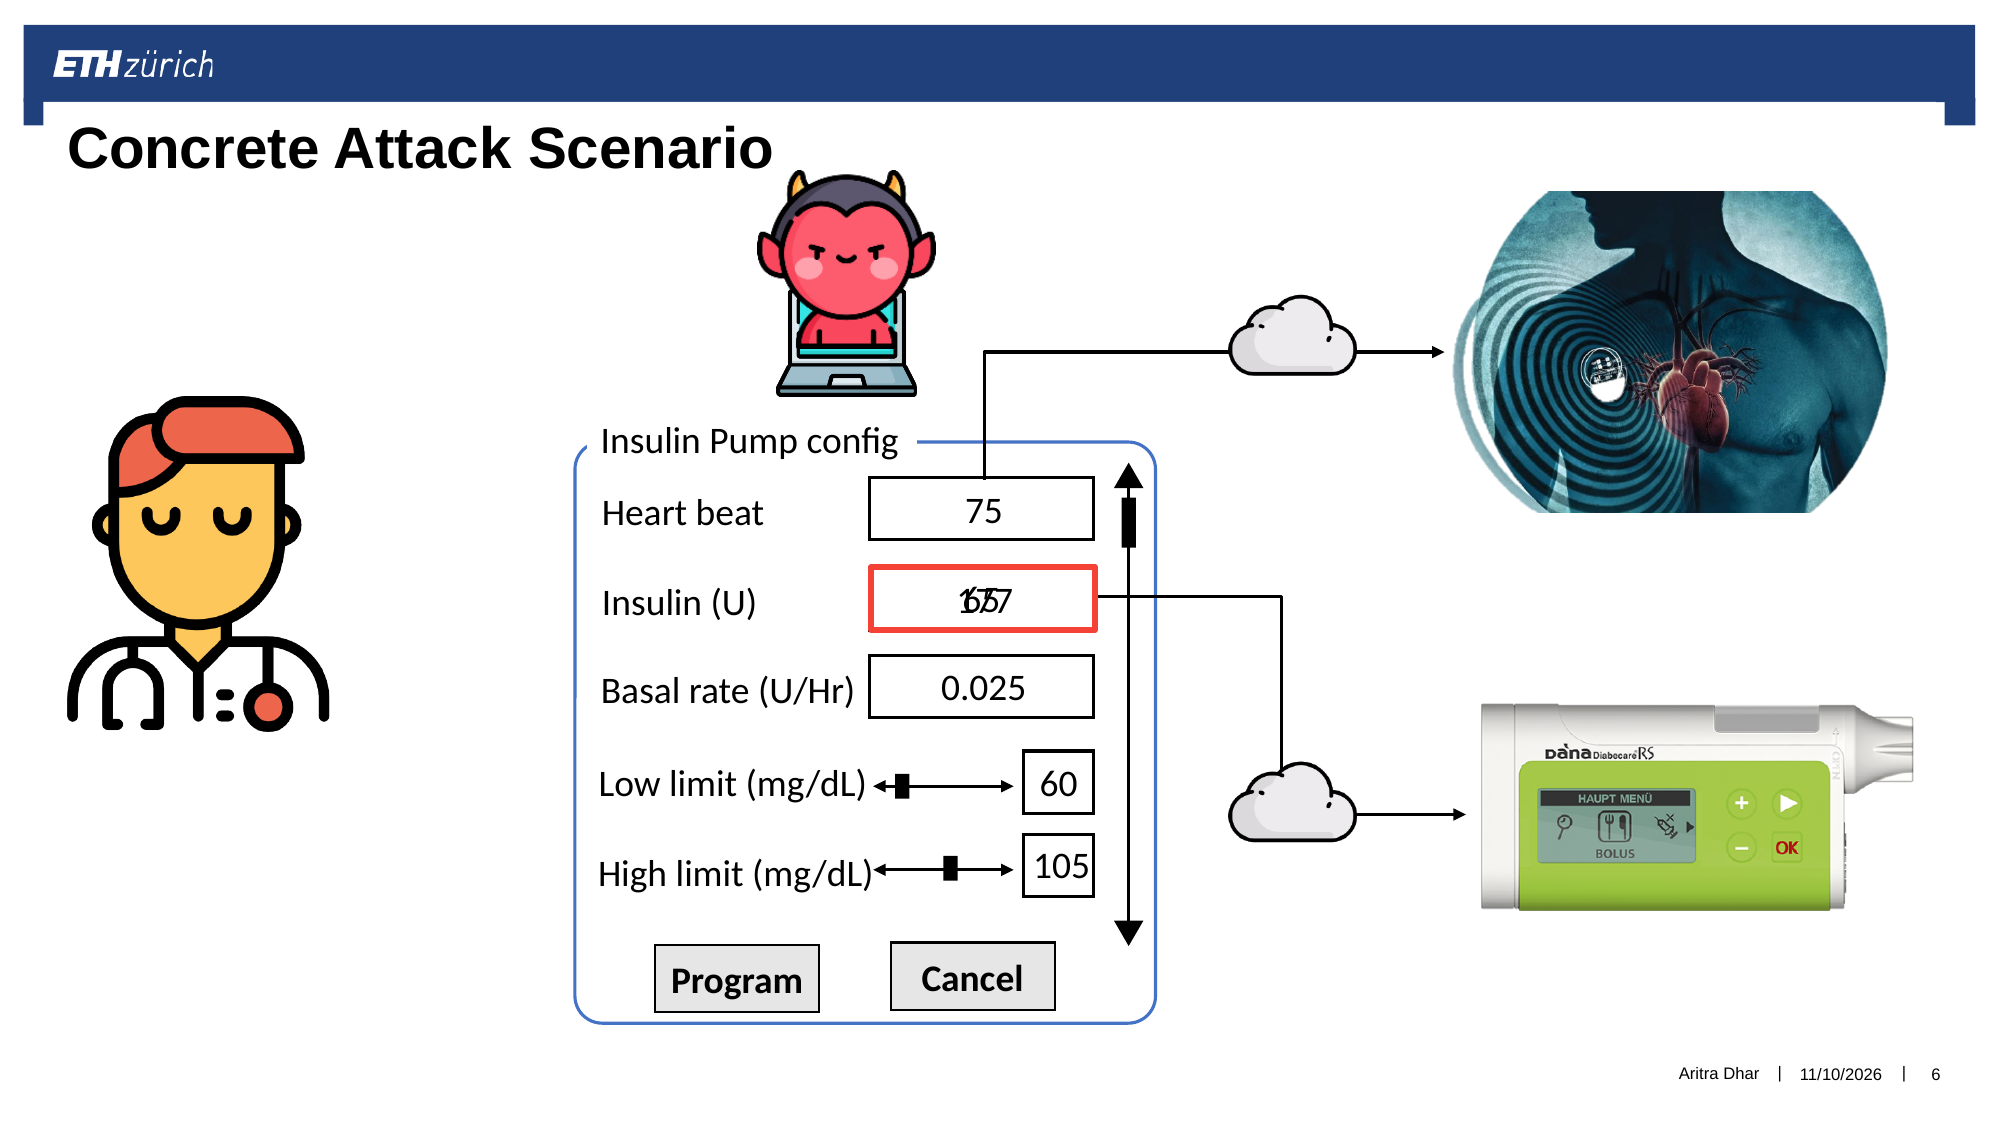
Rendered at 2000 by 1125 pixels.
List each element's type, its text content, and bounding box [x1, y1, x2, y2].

text_box 105 [1018, 833, 1105, 894]
text_box [869, 655, 1091, 718]
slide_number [1790, 1034, 1892, 1112]
text_box Cancel [890, 942, 1055, 1010]
text_box 60 [1024, 751, 1091, 812]
text_box Heart beat [587, 480, 780, 540]
text_box [1119, 496, 1124, 550]
text_box [1134, 496, 1138, 550]
text_box [941, 854, 960, 868]
text_box Basal rate (U/Hr) [586, 658, 871, 718]
text_box [869, 565, 1097, 632]
text_box High limit (mg/dL) [583, 841, 889, 902]
text_box [1112, 918, 1146, 949]
picture [1227, 736, 1357, 866]
picture [1444, 191, 1923, 513]
text_box Insulin Pump config [585, 408, 915, 469]
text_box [1150, 184, 1278, 595]
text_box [1096, 596, 1467, 815]
text_box 0.025 [926, 655, 1042, 716]
text_box [893, 772, 911, 785]
picture [29, 396, 366, 732]
title Concrete Attack Scenario [43, 101, 1937, 262]
text_box Low limit (mg/dL) [583, 751, 883, 812]
text_box Program [655, 944, 820, 1013]
text_box [869, 477, 1094, 540]
text_box [893, 795, 911, 801]
text_box [574, 442, 1156, 1024]
slide_number 6 [1906, 1034, 1966, 1112]
text_box [1112, 460, 1145, 491]
picture [1478, 699, 1917, 919]
text_box Insulin (U) [587, 570, 773, 631]
picture [1227, 270, 1357, 400]
text_box [941, 877, 960, 883]
text_box Aritra Dhar [999, 1034, 1760, 1111]
picture [757, 169, 936, 413]
text_box 65 [947, 567, 1016, 628]
text_box 75 [950, 478, 1018, 539]
